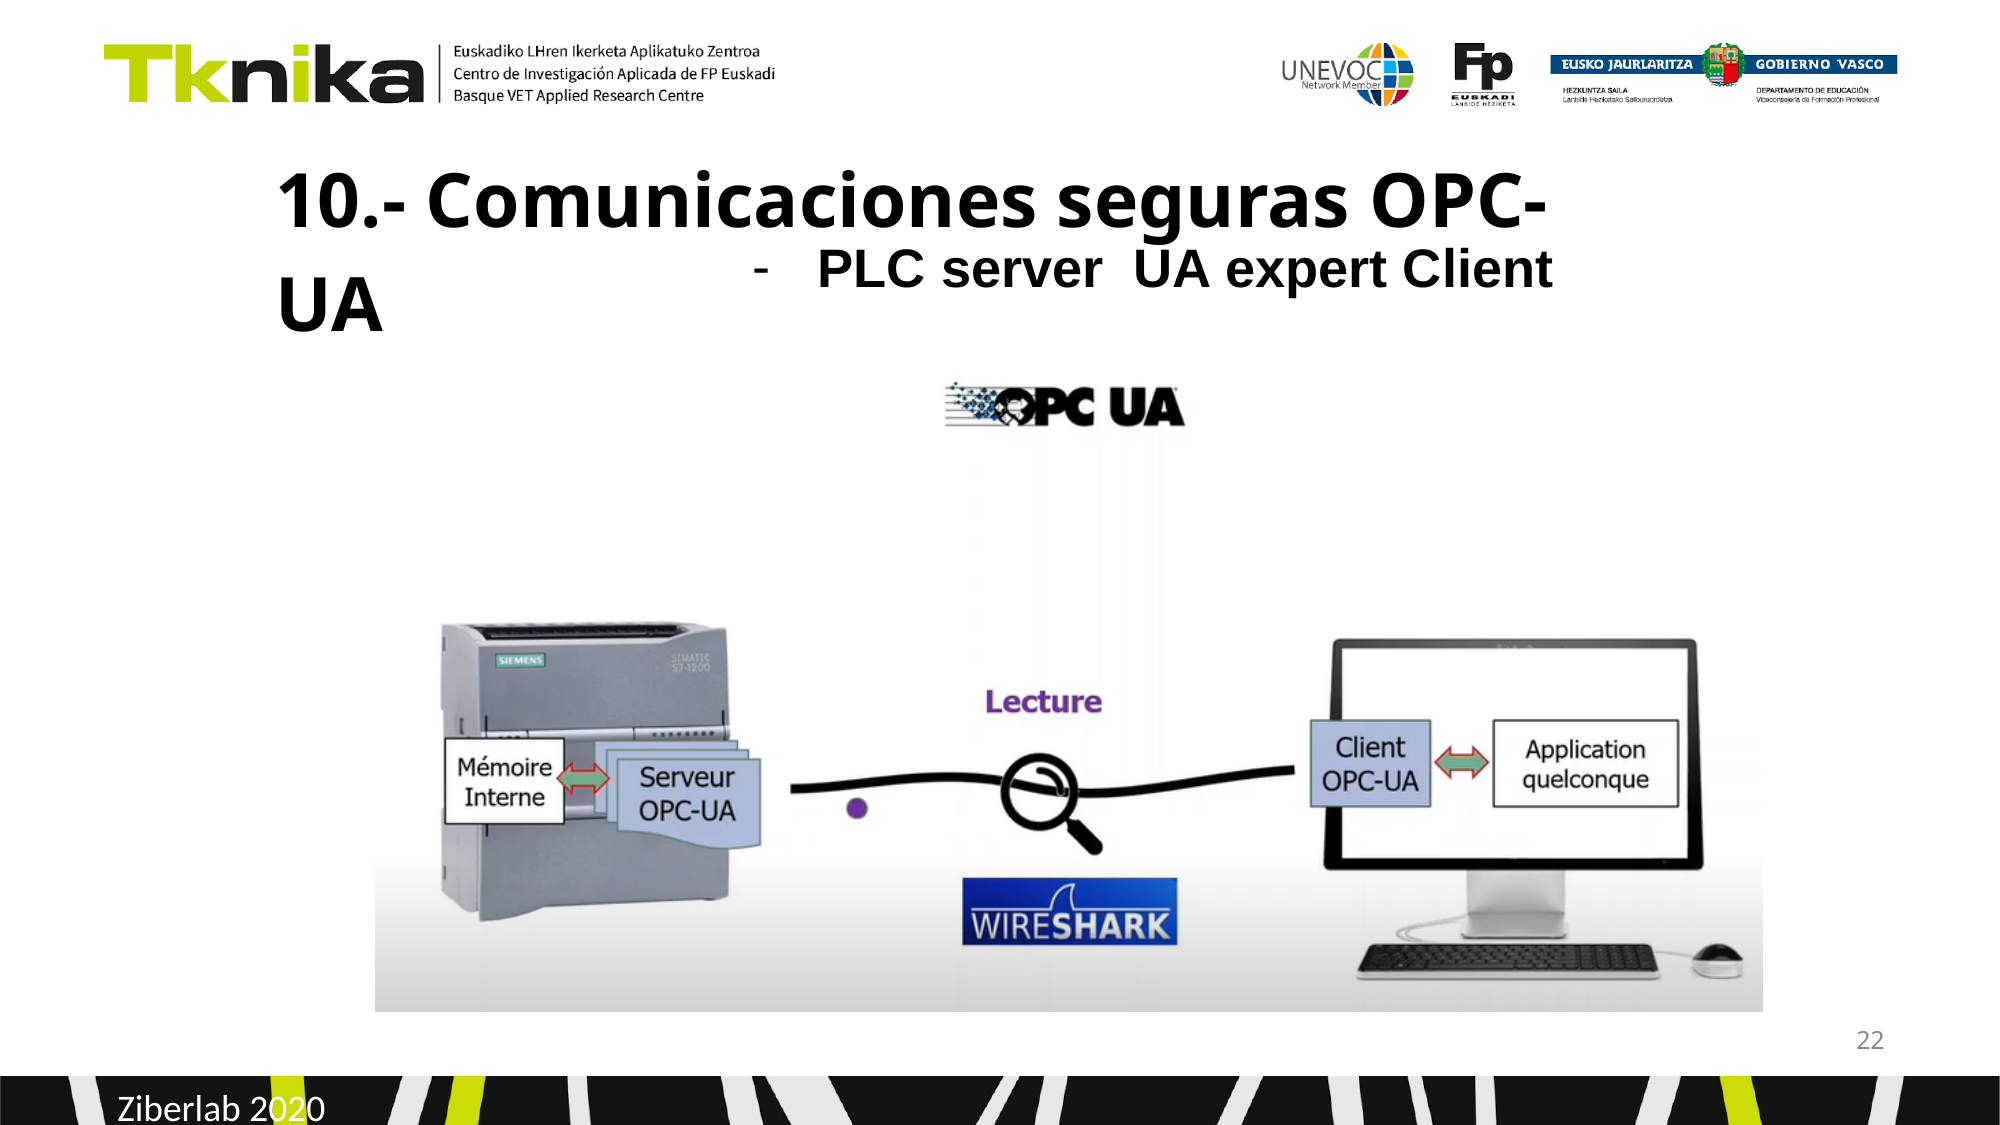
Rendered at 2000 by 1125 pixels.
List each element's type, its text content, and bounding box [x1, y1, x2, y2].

picture [0, 1076, 2000, 1125]
picture [102, 42, 1898, 106]
slide_number ‹#› [1433, 1011, 1900, 1072]
text_box PLC server UA expert Client [652, 209, 1719, 314]
picture [375, 354, 1763, 1012]
text_box 10.- Comunicaciones seguras OPC-UA [260, 124, 1616, 361]
